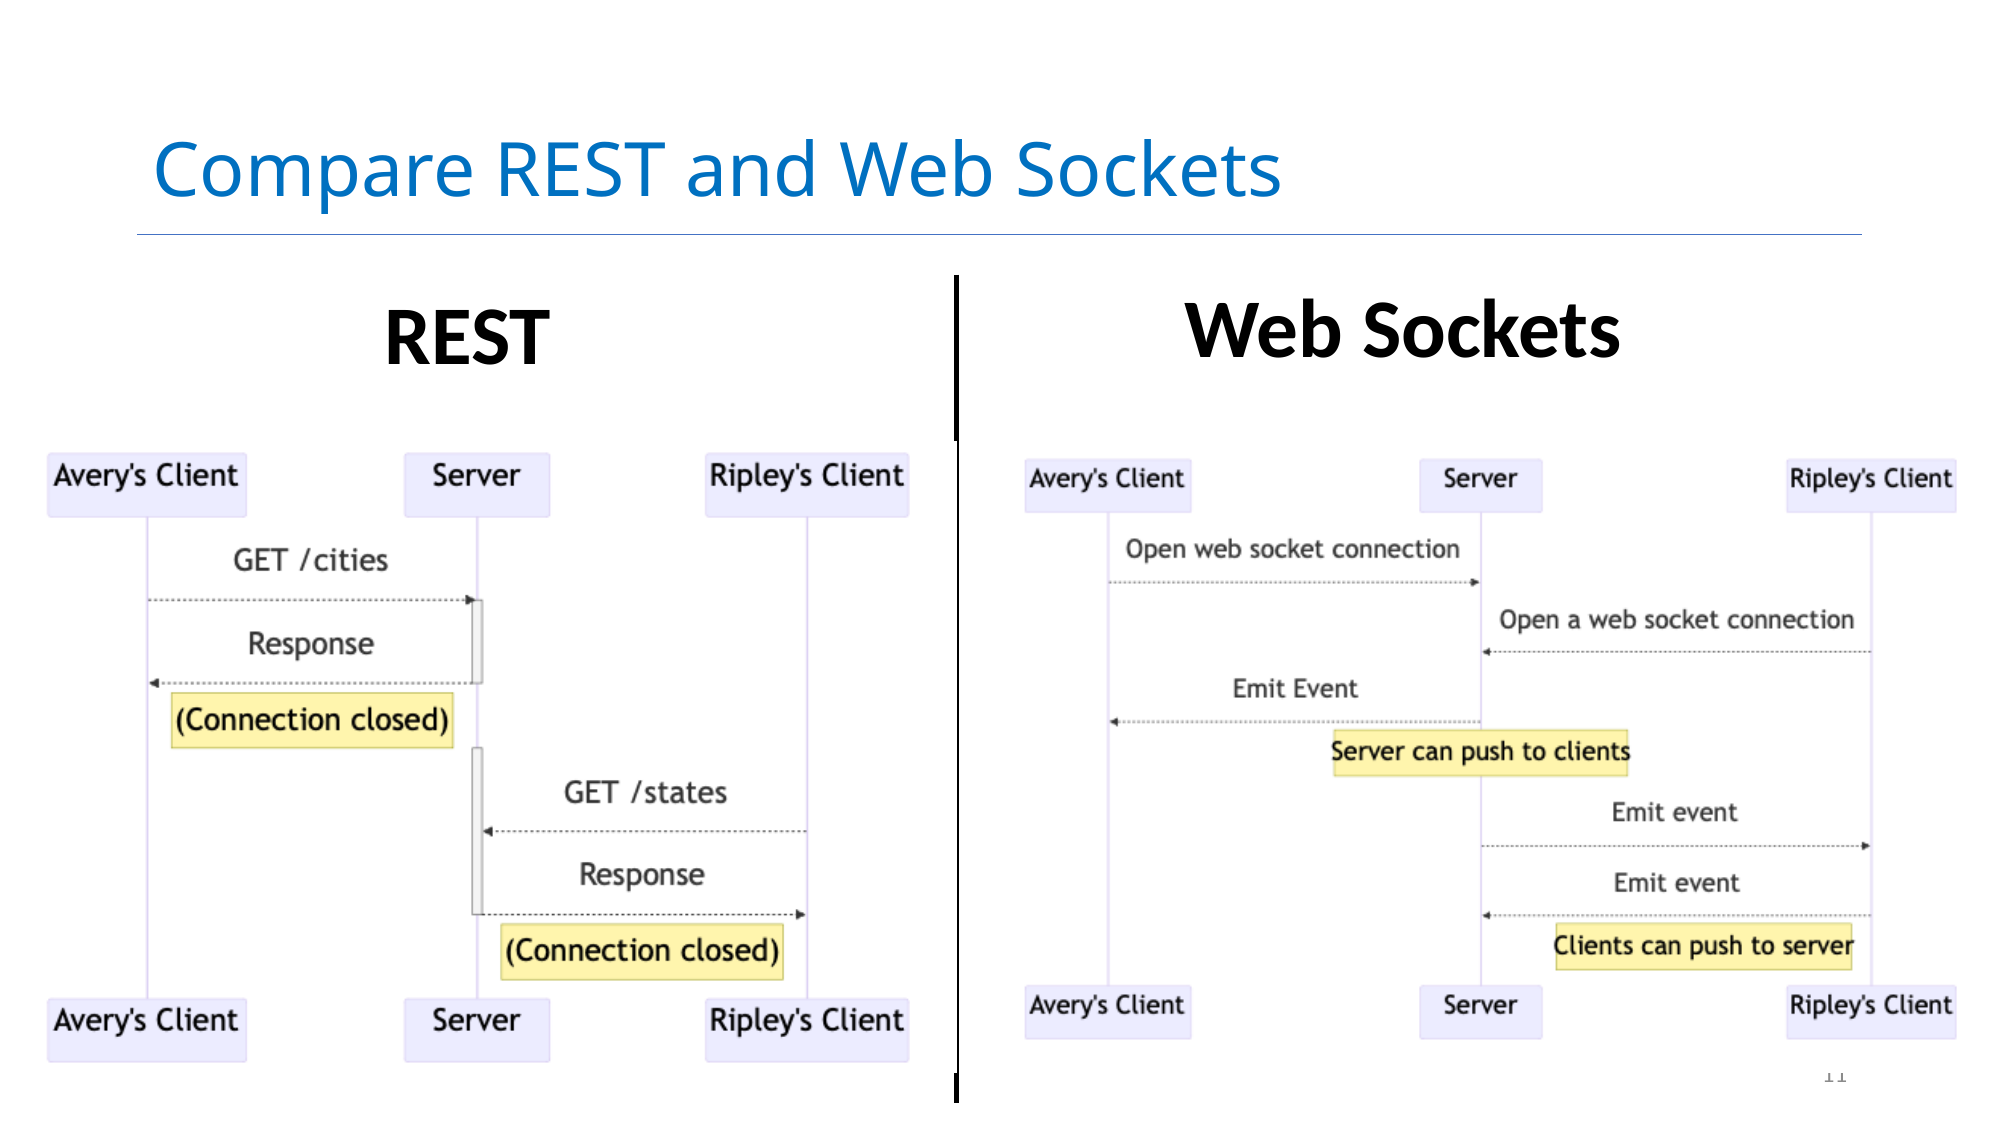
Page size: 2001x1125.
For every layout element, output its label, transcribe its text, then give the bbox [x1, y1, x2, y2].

text_box Web Sockets [1168, 266, 1656, 381]
text_box REST [369, 274, 588, 389]
title Compare REST and Web Sockets [137, 3, 1863, 221]
picture [985, 426, 1997, 1073]
slide_number 11 [1412, 1073, 1863, 1103]
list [0, 441, 957, 1073]
